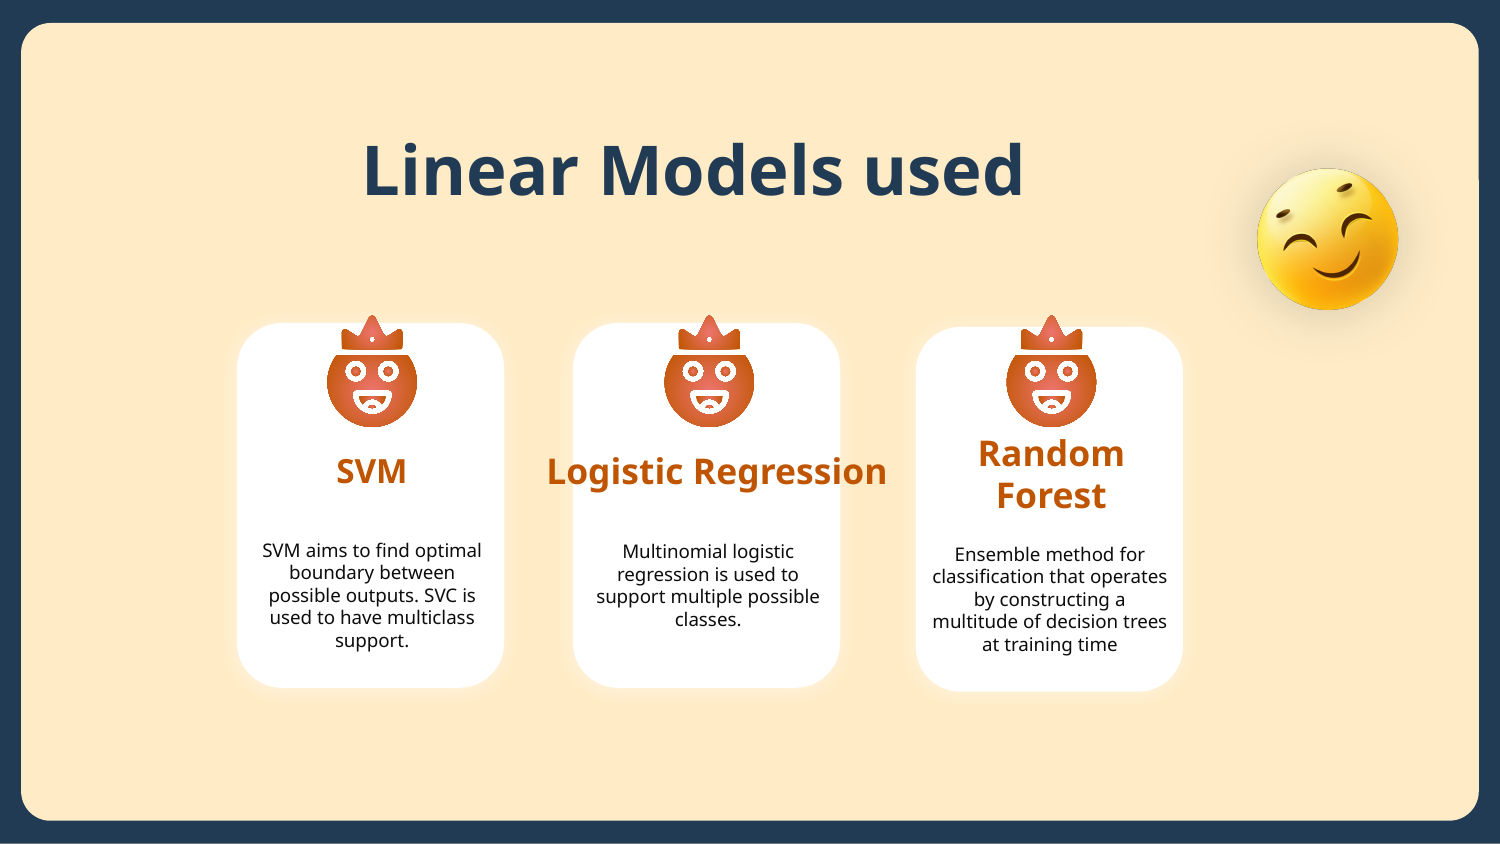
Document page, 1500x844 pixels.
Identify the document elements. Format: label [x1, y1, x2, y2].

text_box [0, 0, 1500, 844]
text_box [664, 315, 755, 428]
text_box [1006, 315, 1097, 428]
text_box [327, 315, 418, 428]
picture [1256, 168, 1399, 310]
